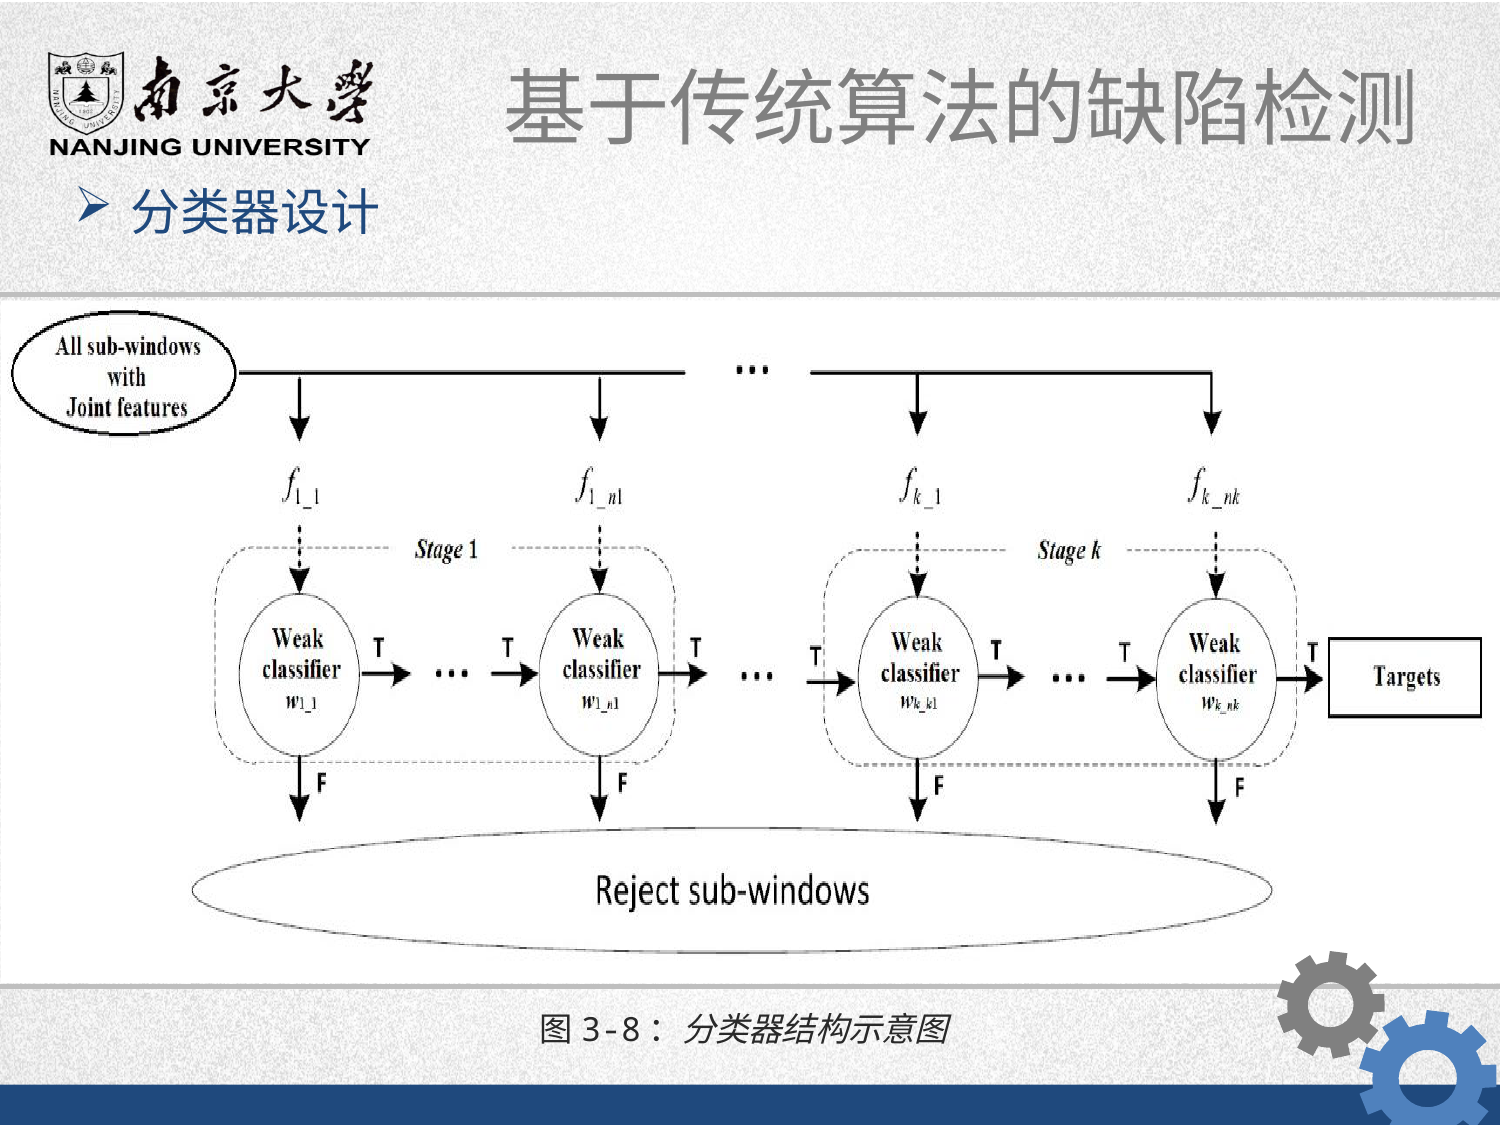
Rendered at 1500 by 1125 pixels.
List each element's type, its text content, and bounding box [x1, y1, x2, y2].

picture [41, 48, 379, 165]
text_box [1275, 952, 1500, 1125]
text_box 图3-8：分类器结构示意图 [112, 1001, 1269, 1056]
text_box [0, 294, 1500, 987]
text_box 分类器设计 [59, 172, 652, 248]
